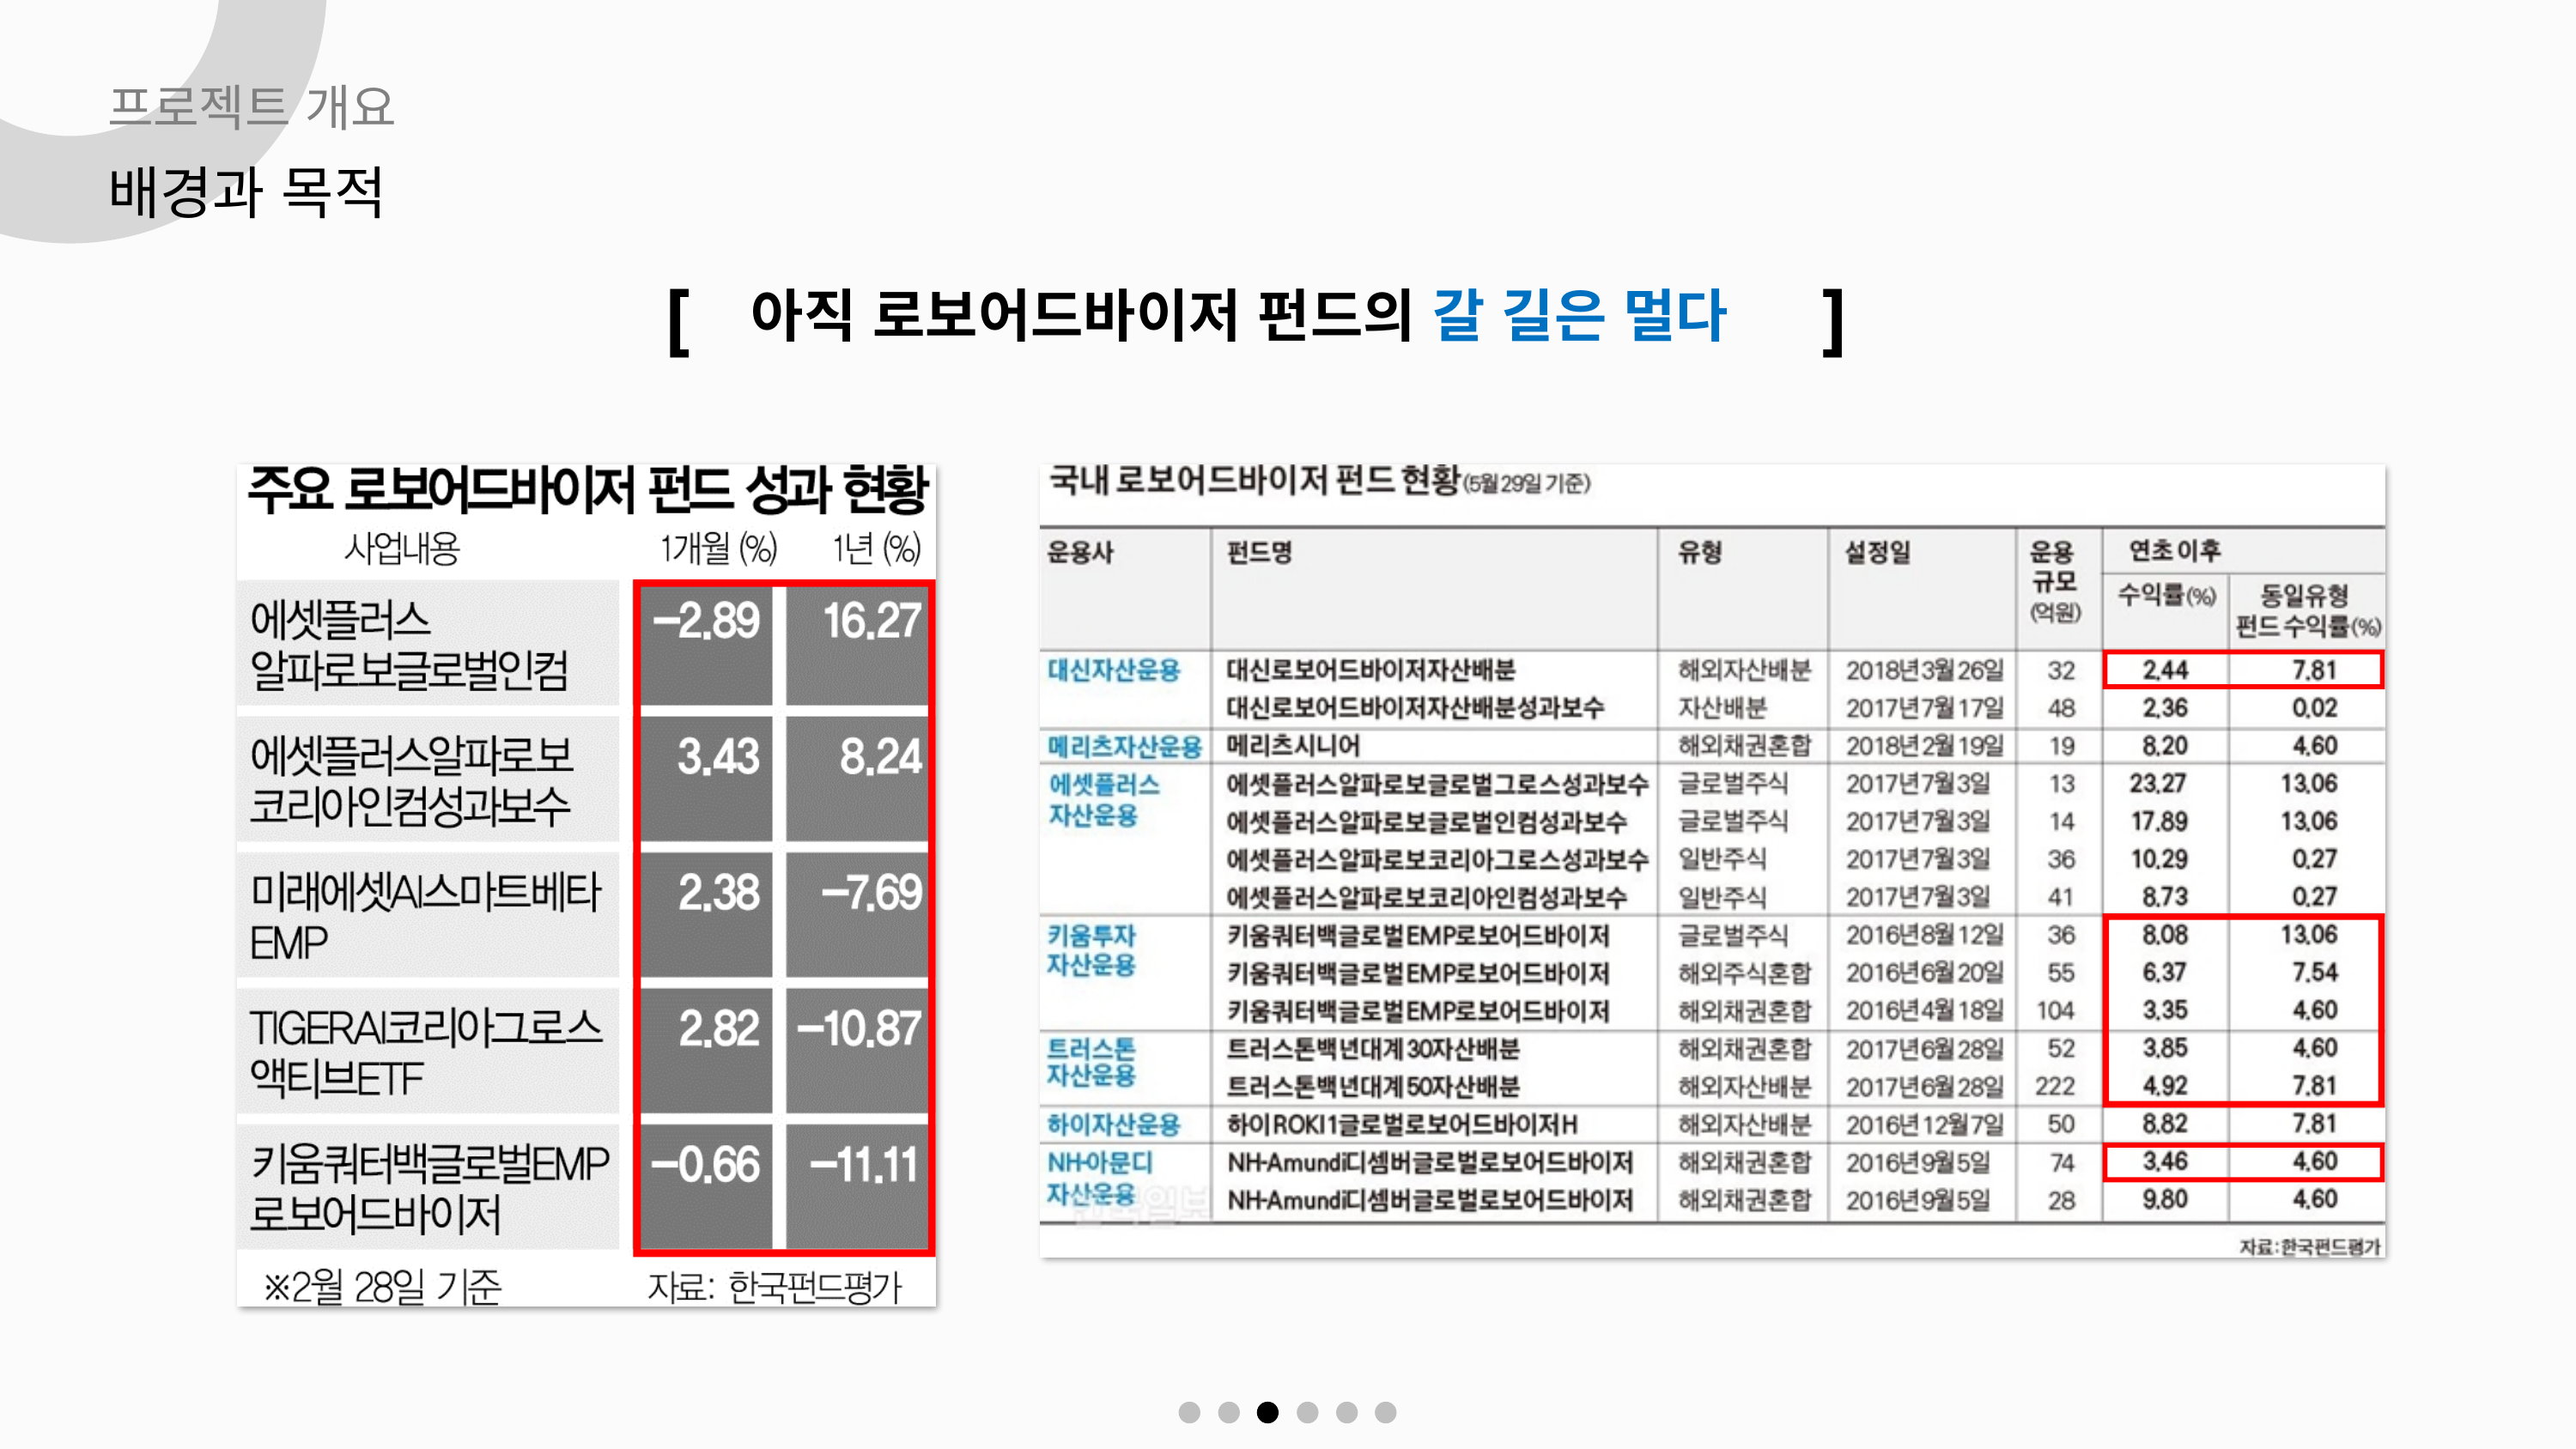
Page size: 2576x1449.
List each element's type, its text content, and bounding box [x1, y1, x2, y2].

text_box [0, 116, 276, 246]
text_box 프로젝트 개요 [94, 70, 769, 143]
picture [1040, 464, 2385, 1258]
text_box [1178, 1401, 1397, 1424]
picture [236, 464, 936, 1307]
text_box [652, 259, 1924, 369]
text_box [191, 0, 329, 70]
text_box 배경과 목적 [94, 150, 818, 233]
